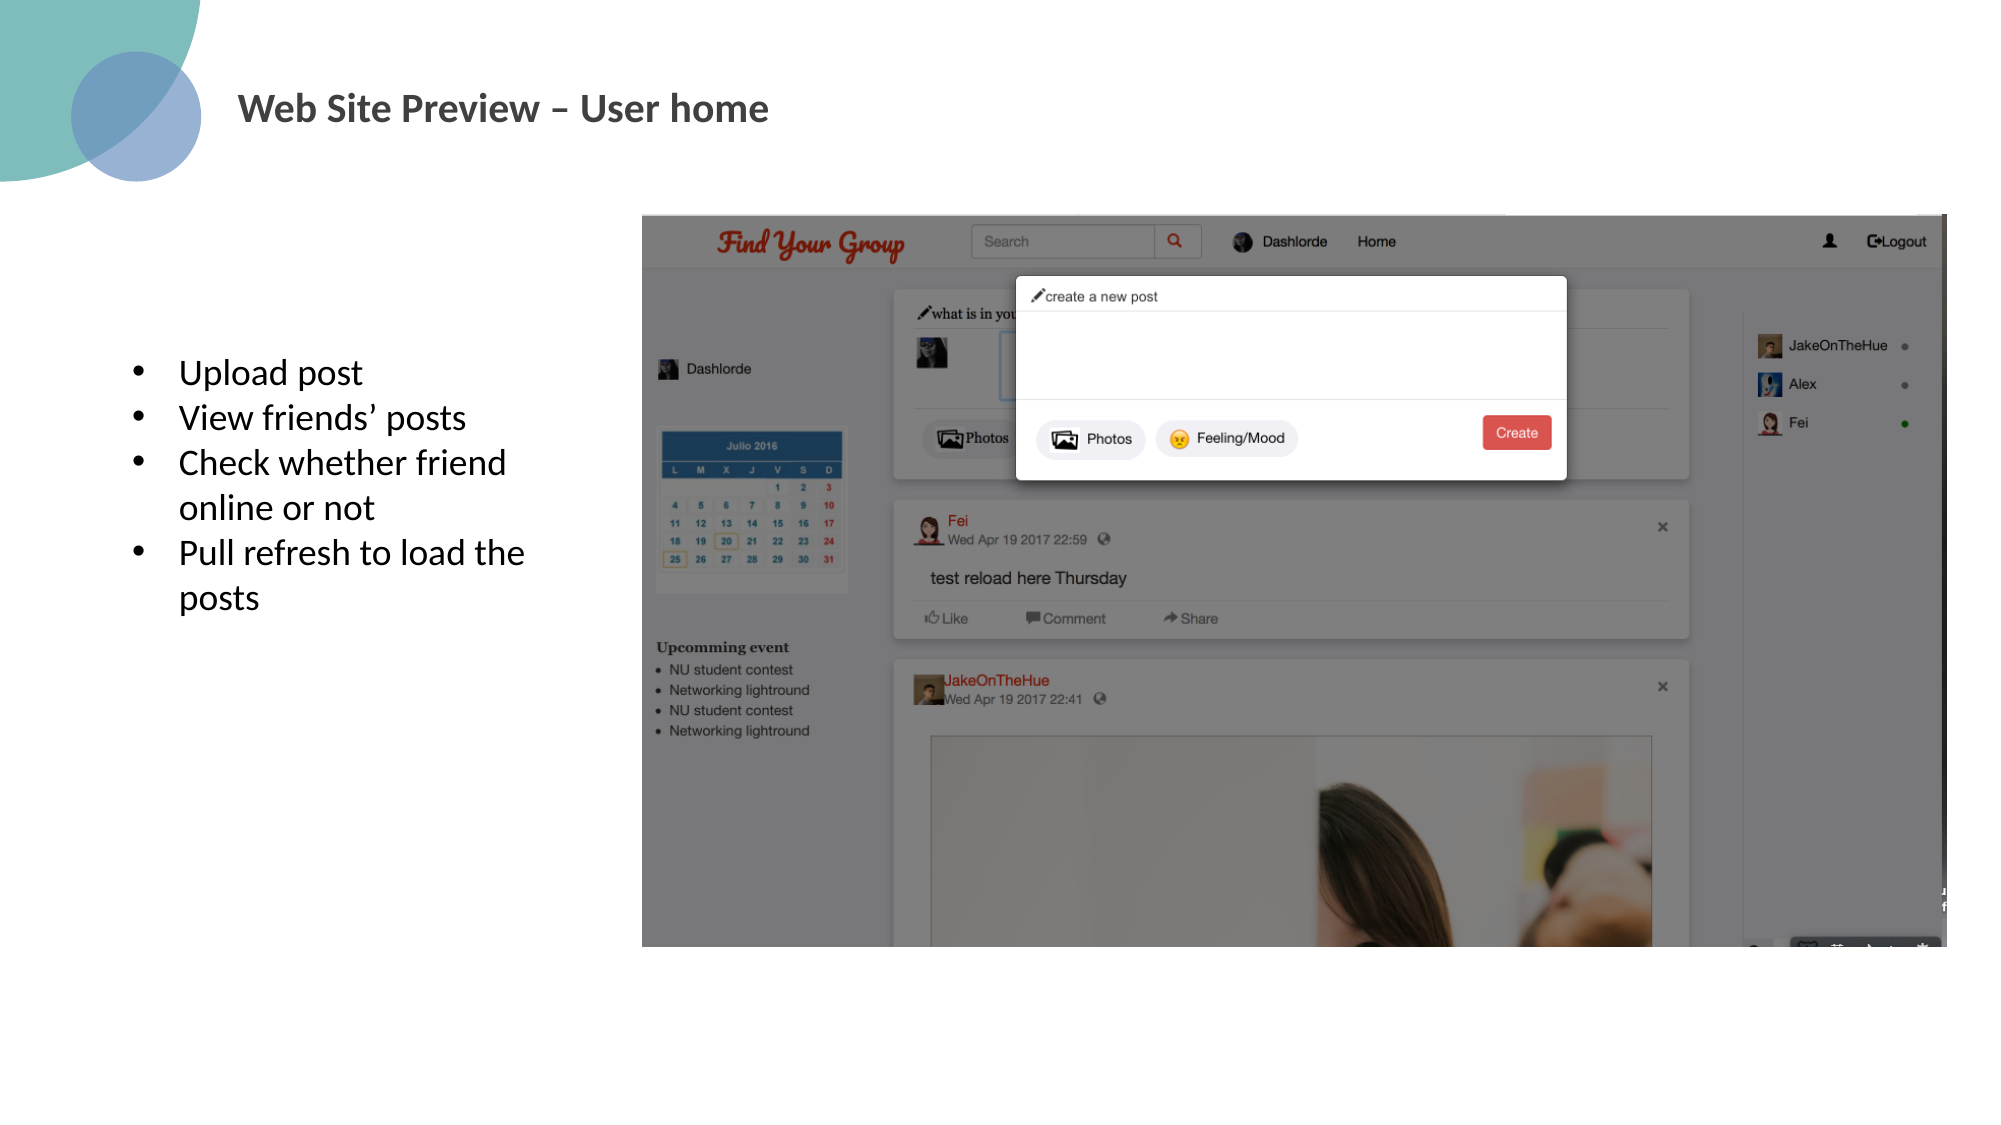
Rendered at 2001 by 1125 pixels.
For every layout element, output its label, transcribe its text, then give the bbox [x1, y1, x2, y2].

picture [642, 214, 1947, 947]
text_box Web Site Preview – User home [222, 73, 785, 139]
text_box [70, 50, 203, 183]
text_box [0, 0, 202, 183]
text_box Upload post View friends’ posts Check whether friend online or not Pull refresh to load the posts [117, 340, 552, 626]
